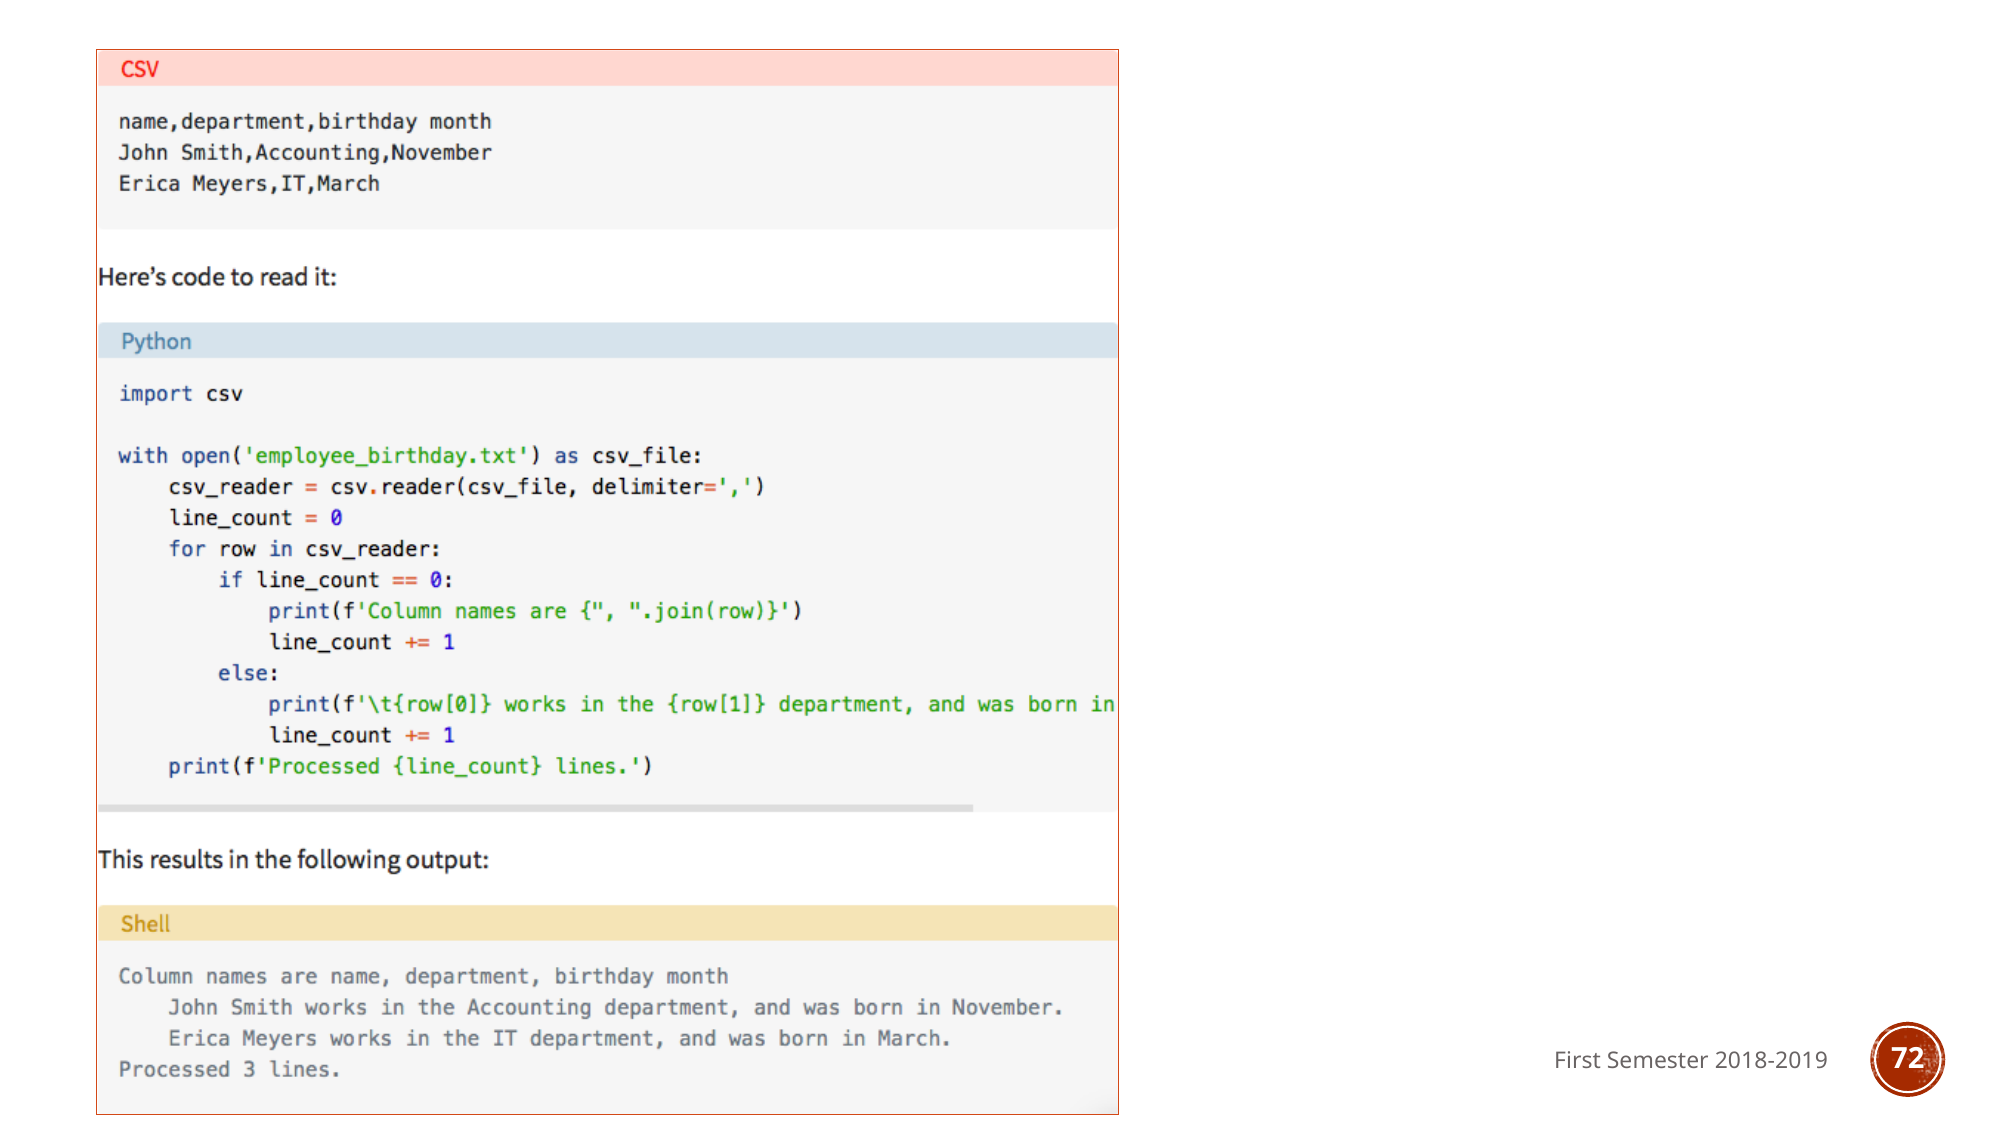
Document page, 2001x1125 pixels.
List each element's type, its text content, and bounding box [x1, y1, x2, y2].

picture [97, 50, 1118, 1114]
slide_number 72 [1855, 1028, 1961, 1089]
slide_number First Semester 2018-2019 [1306, 1028, 1844, 1089]
